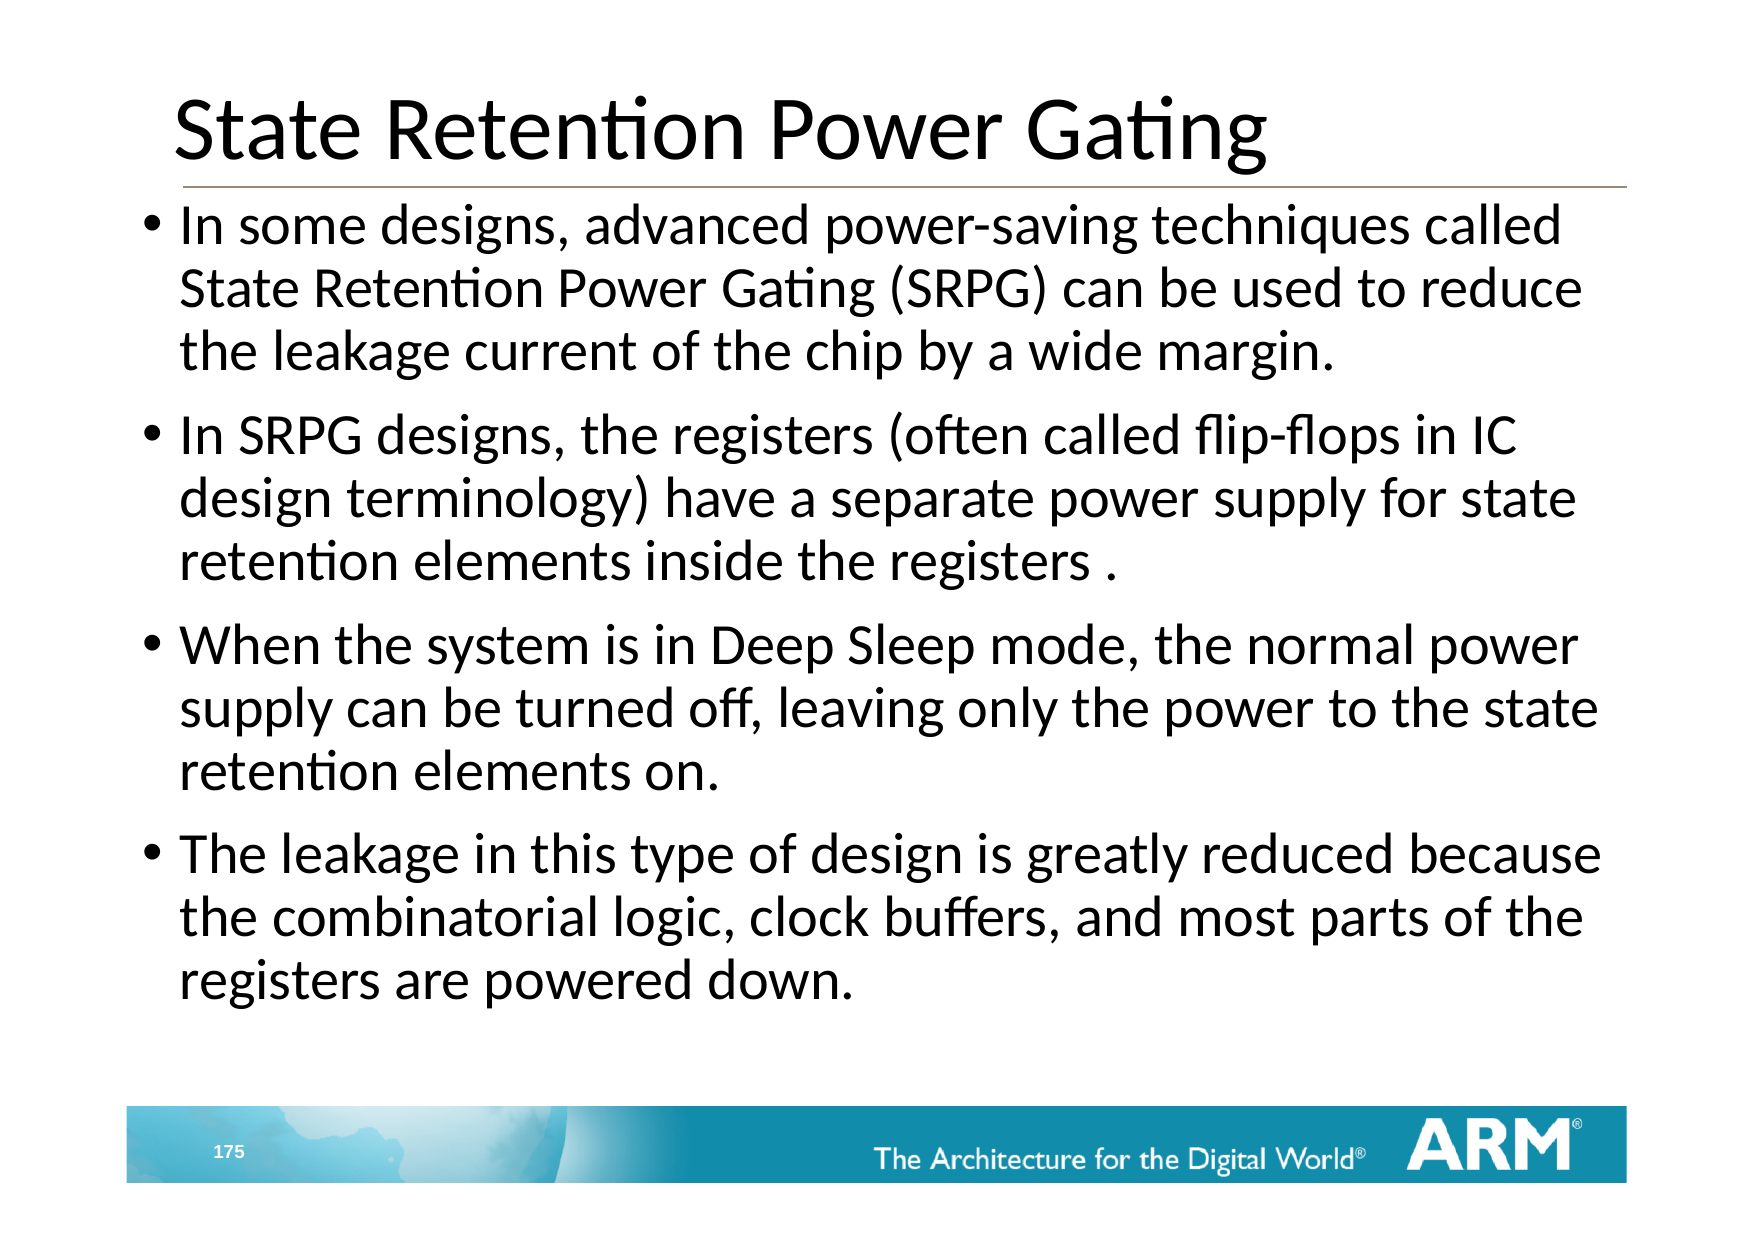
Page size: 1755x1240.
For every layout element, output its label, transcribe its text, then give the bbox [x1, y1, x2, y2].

title State Retention Power Gating [173, 80, 1581, 172]
slide_number 175 [198, 1139, 287, 1187]
list In some designs, advanced power-saving techniques called State Retention Power Gating (SRPG) can be used to reduce the leakage current of the chip by a wide margin. In SRPG designs, the registers (often called flip-flops in IC design terminology) have a separate power supply for state retention elements inside the registers . When the system is in Deep Sleep mode, the normal power supply can be turned off, leaving only the power to the state retention elements on. The leakage in this type of design is greatly reduced because the combinatorial logic, clock buffers, and most parts of the registers are powered down. [142, 194, 1612, 469]
picture [126, 1106, 1627, 1183]
